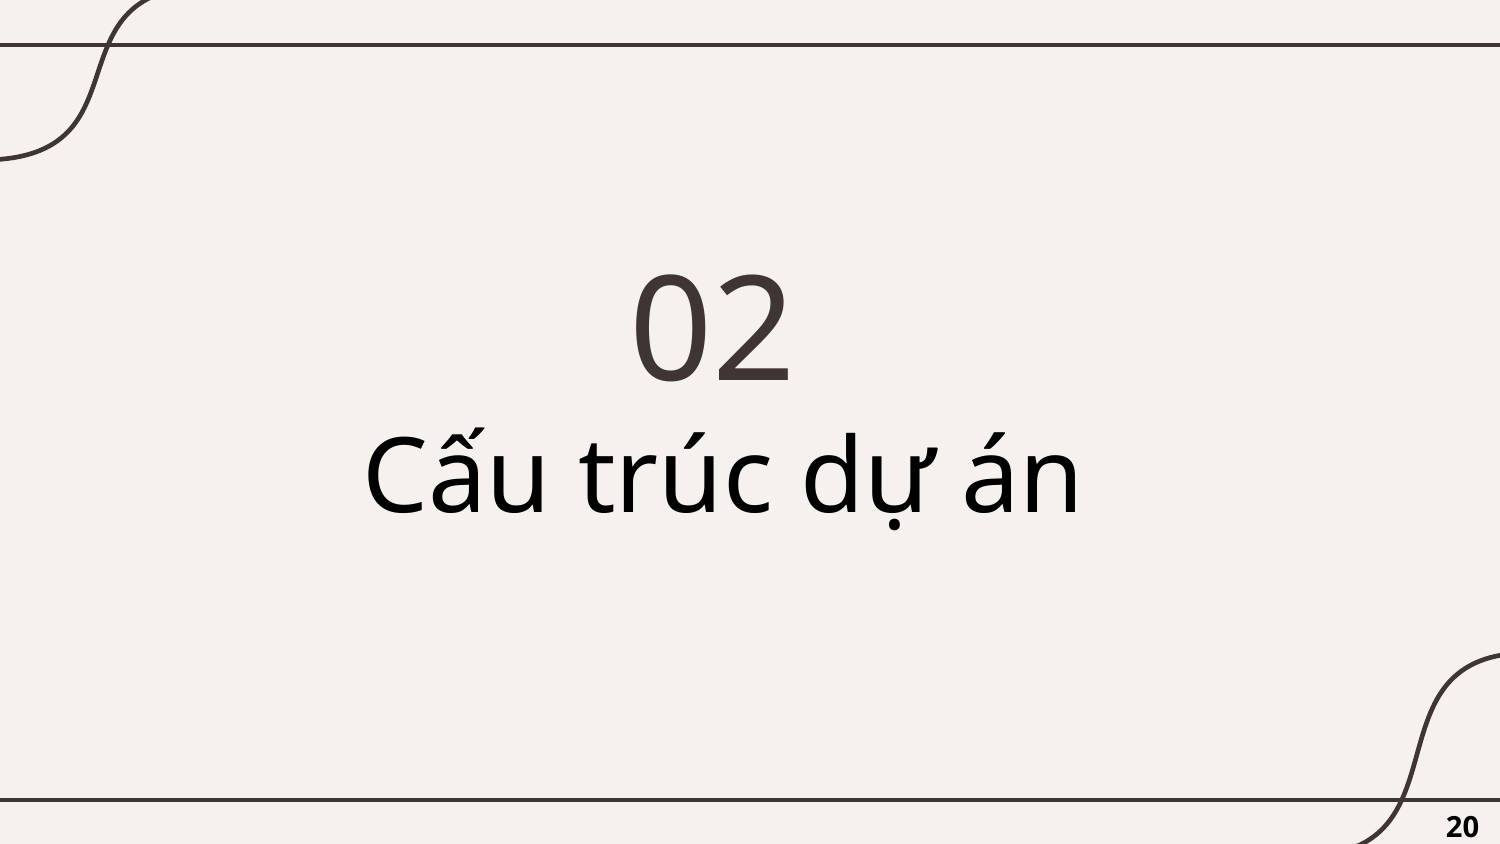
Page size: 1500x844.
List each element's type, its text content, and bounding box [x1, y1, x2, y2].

title 02 [614, 219, 886, 381]
title Cấu trúc dự án [347, 392, 1199, 528]
text_box 20 [1377, 771, 1500, 844]
